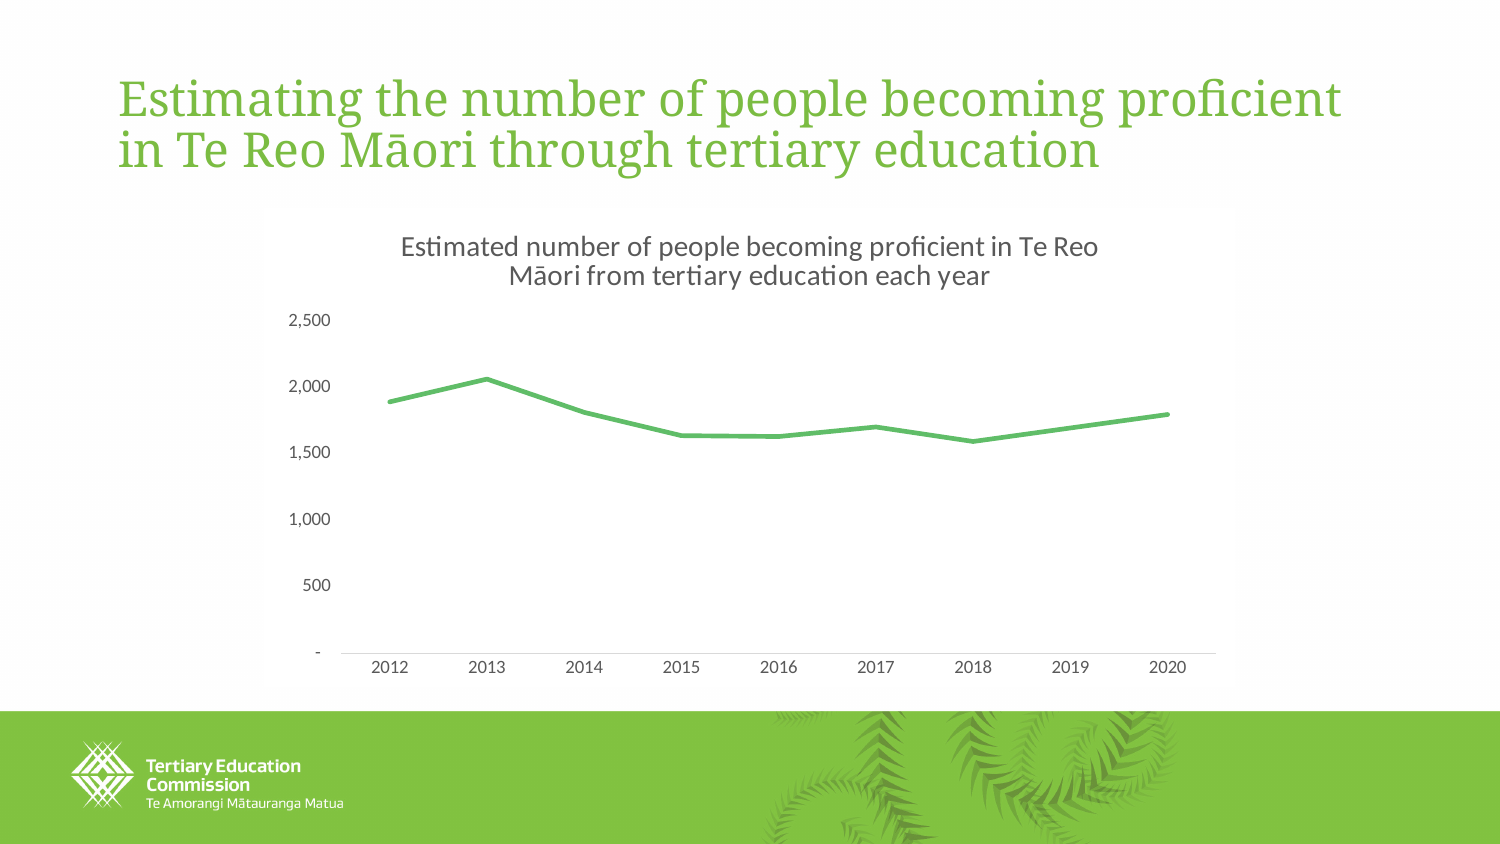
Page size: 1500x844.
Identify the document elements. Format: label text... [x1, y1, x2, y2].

chart [264, 207, 1236, 688]
picture [0, 0, 1500, 844]
title Estimating the number of people becoming proficient in Te Reo Māori through tertiary education [103, 44, 1397, 208]
